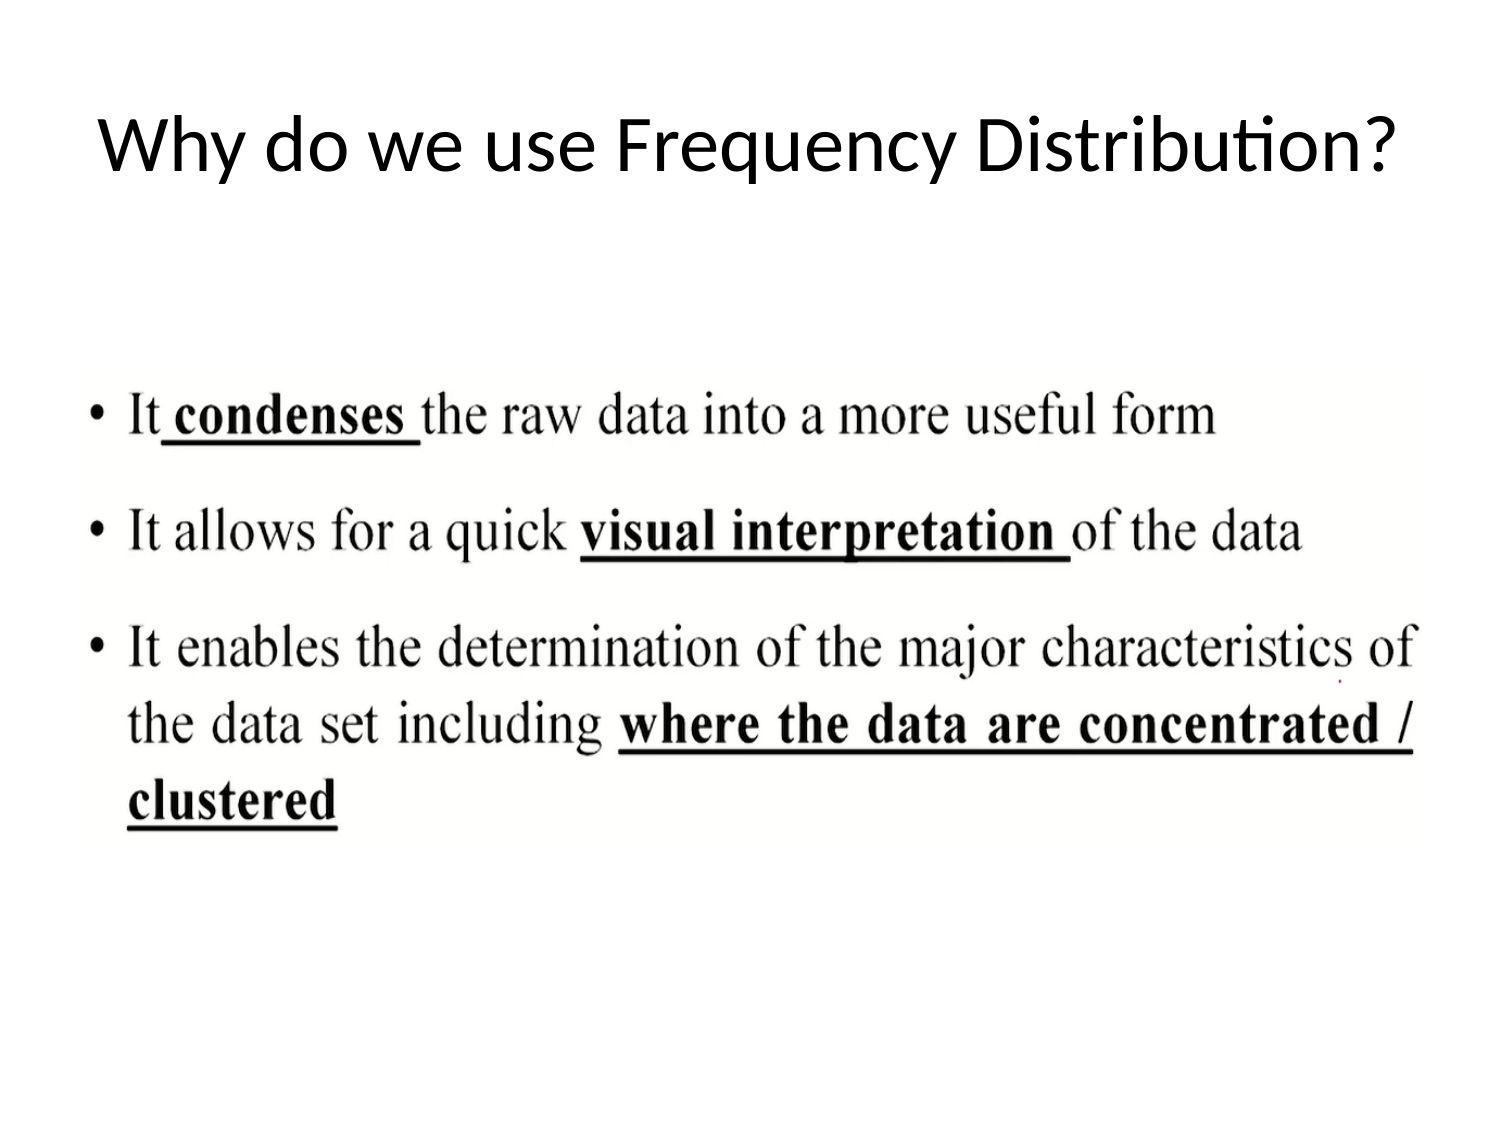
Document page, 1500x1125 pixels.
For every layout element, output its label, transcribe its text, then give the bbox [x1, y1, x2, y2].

title Why do we use Frequency Distribution? [75, 45, 1425, 233]
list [74, 374, 1426, 847]
